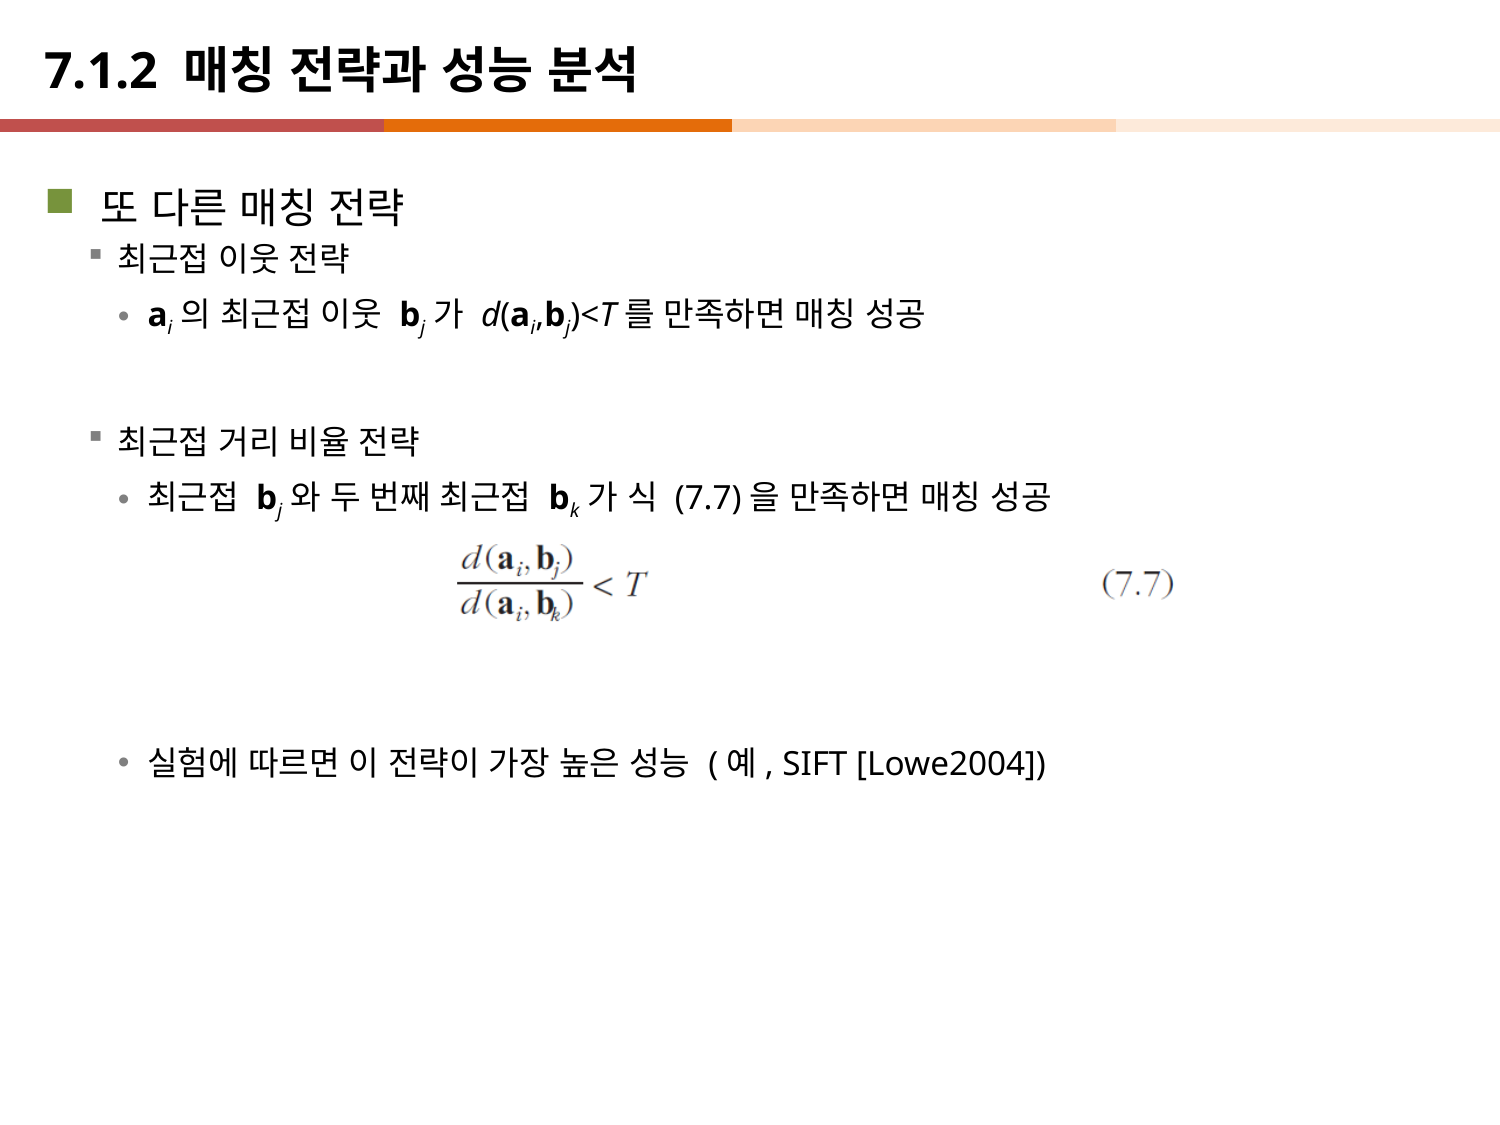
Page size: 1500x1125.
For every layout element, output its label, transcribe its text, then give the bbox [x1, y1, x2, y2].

list 또 다른 매칭 전략 최근접 이웃 전략 ai의 최근접 이웃 bj가 d(ai,bj)<T를 만족하면 매칭 성공 최근접 거리 비율 전략 최근접 bj와 두 번째 최근접 bk가 식 (7.7)을 만족하면 매칭 성공 실험에 따르면 이 전략이 가장 높은 성능 (예, SIFT [Lowe2004]) [29, 148, 1471, 1083]
picture [442, 530, 1188, 646]
title 7.1.2 매칭 전략과 성능 분석 [29, 23, 1270, 114]
